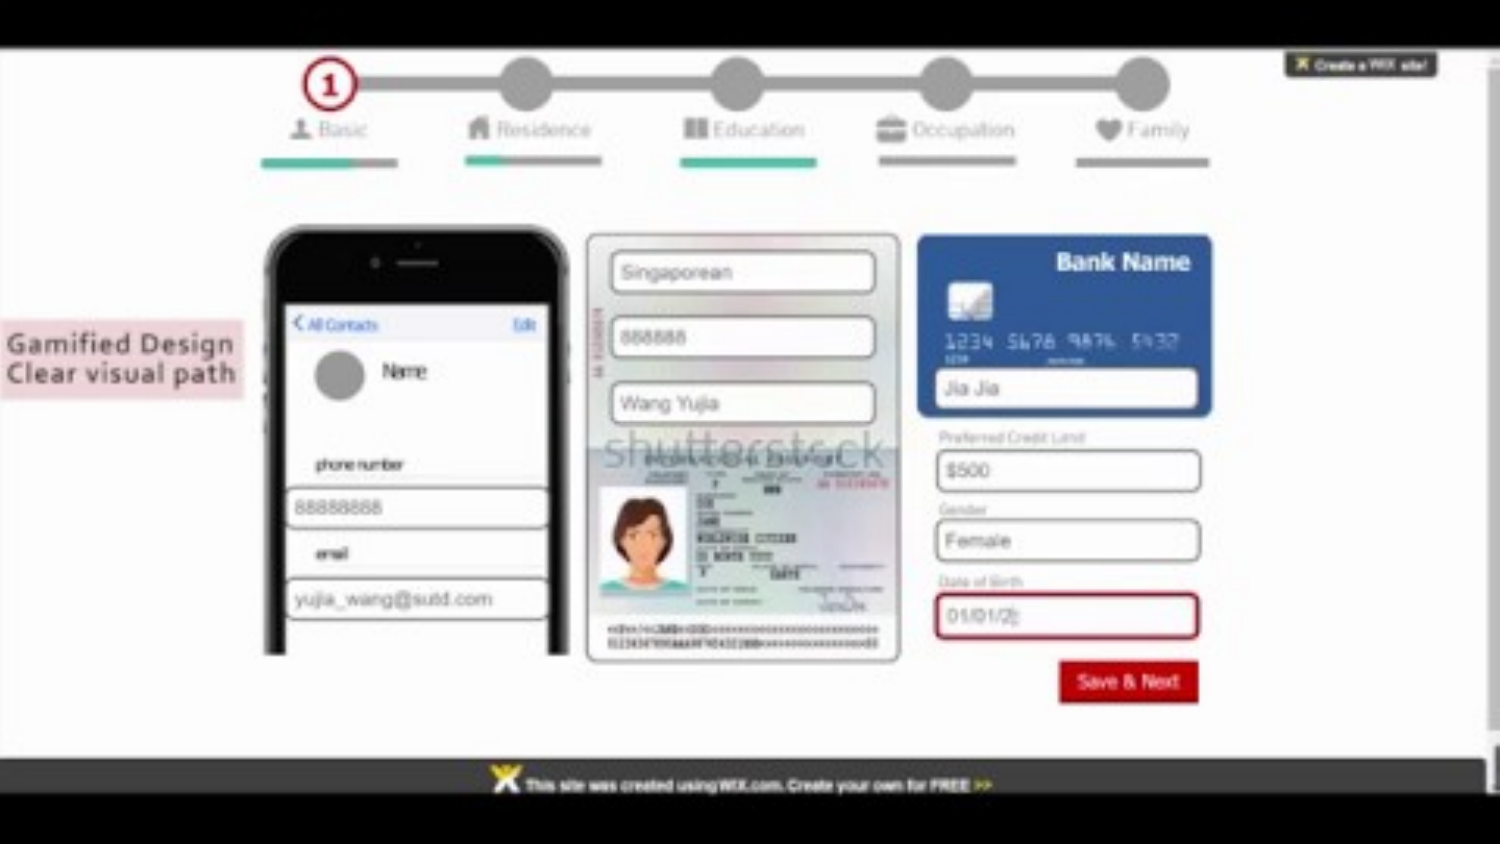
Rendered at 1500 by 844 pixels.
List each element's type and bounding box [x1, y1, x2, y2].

text_box [0, 0, 1500, 844]
